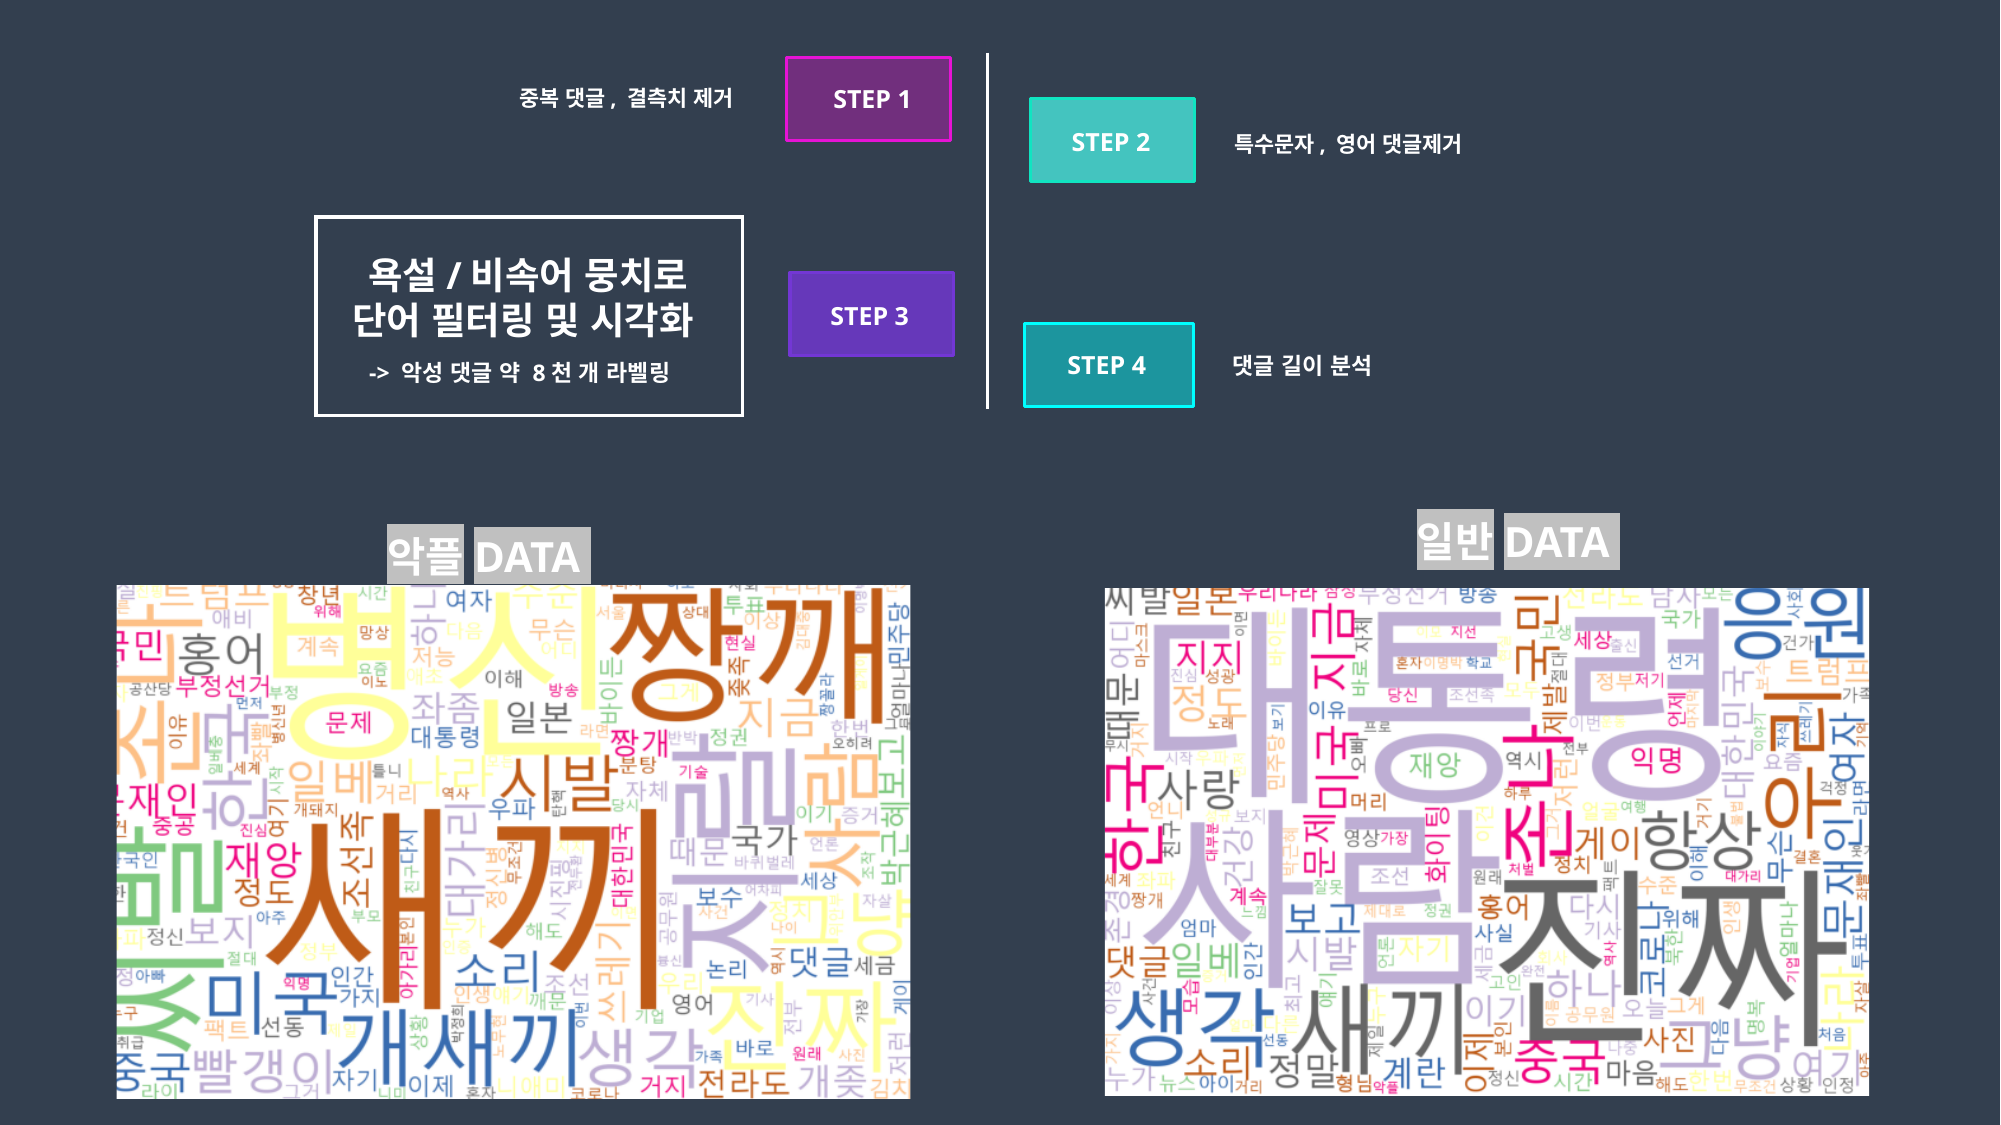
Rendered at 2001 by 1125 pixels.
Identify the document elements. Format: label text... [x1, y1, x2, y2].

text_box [315, 52, 1506, 409]
picture [1104, 588, 1870, 1096]
picture [116, 585, 911, 1099]
text_box 악플DATA [372, 523, 701, 585]
text_box [315, 409, 743, 416]
text_box 일반DATA [1402, 508, 1731, 574]
